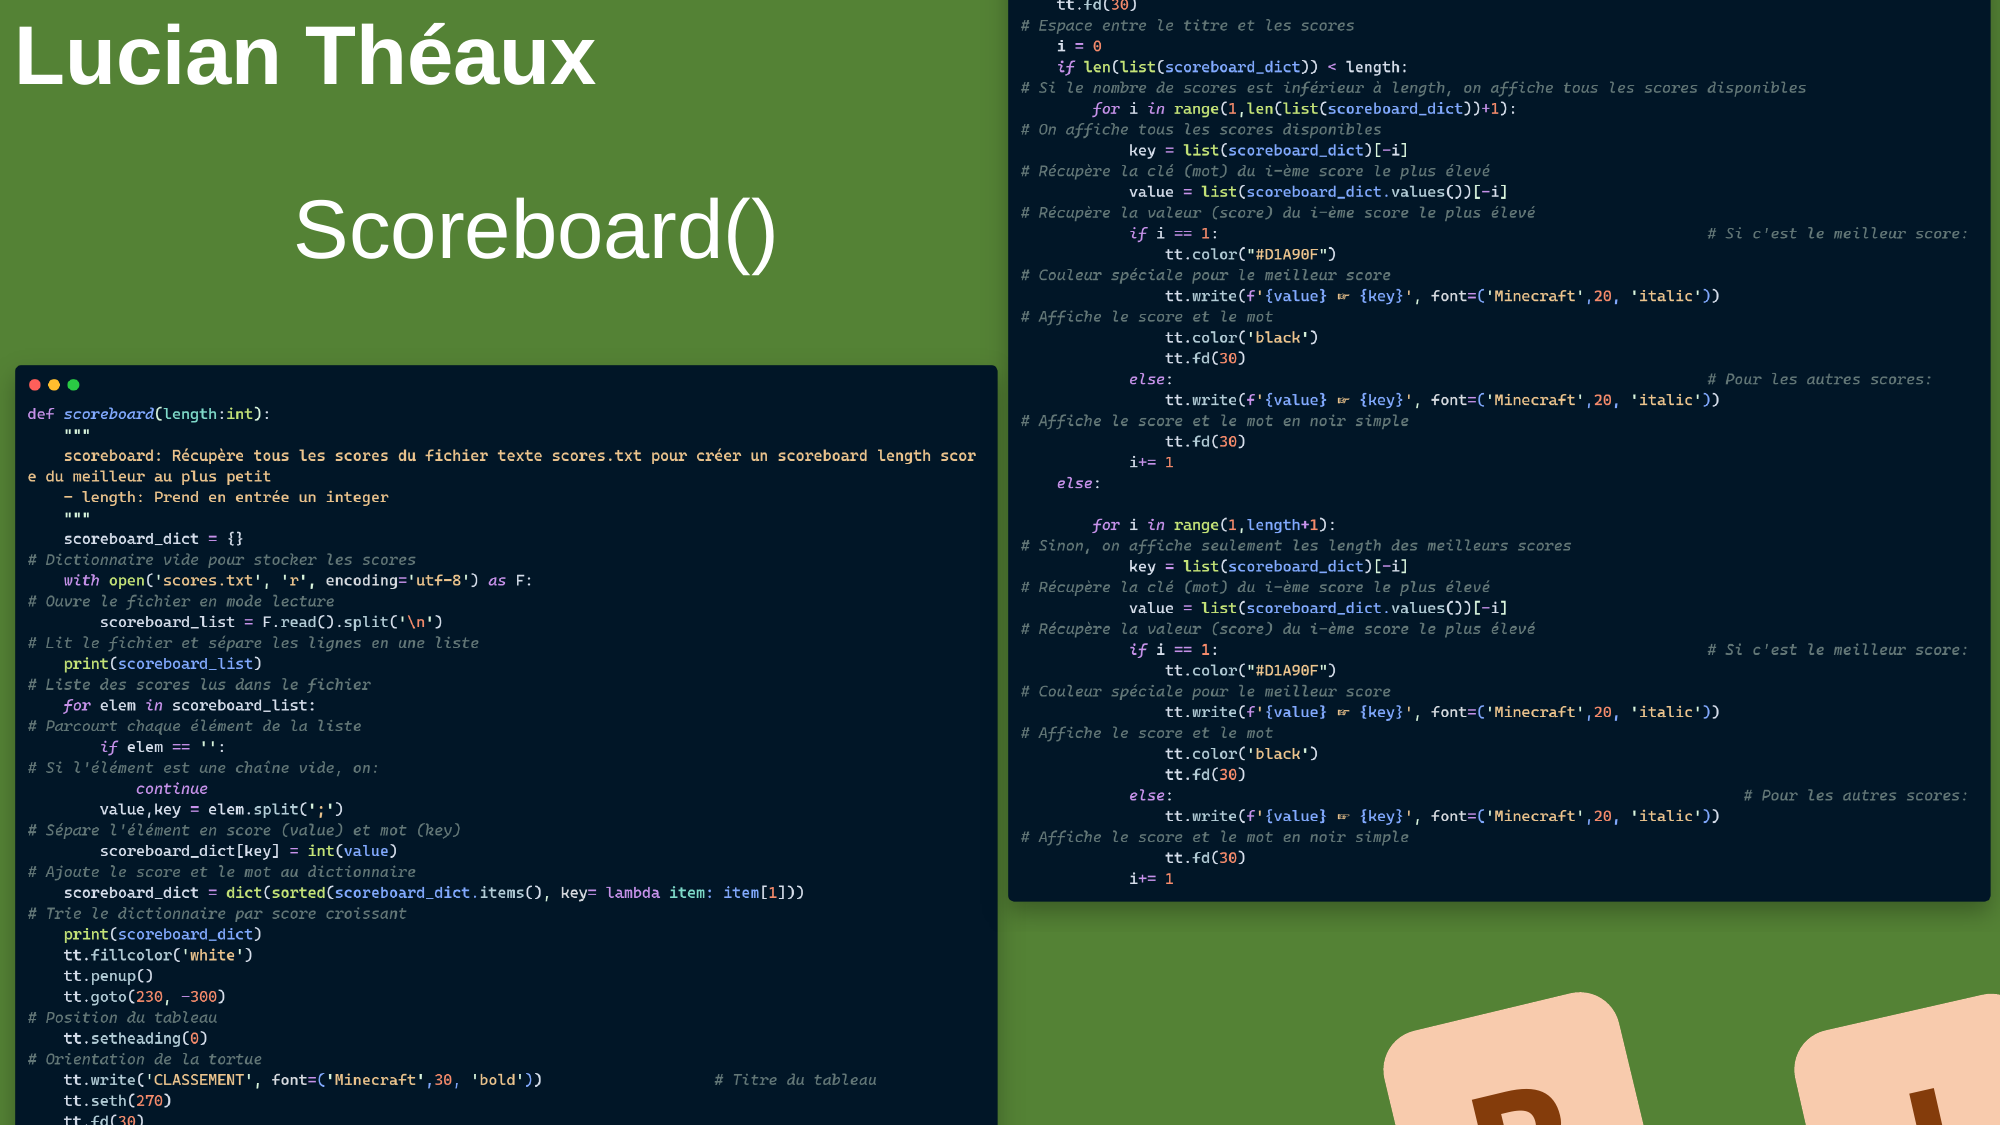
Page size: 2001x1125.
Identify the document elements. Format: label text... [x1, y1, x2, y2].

text_box Scoreboard() [221, 167, 852, 283]
text_box [0, 109, 977, 334]
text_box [1400, 1008, 1642, 1125]
text_box [1028, 932, 2000, 1125]
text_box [1810, 1009, 2000, 1125]
text_box Lucian Théaux [0, 0, 977, 109]
picture [0, 0, 2000, 1125]
